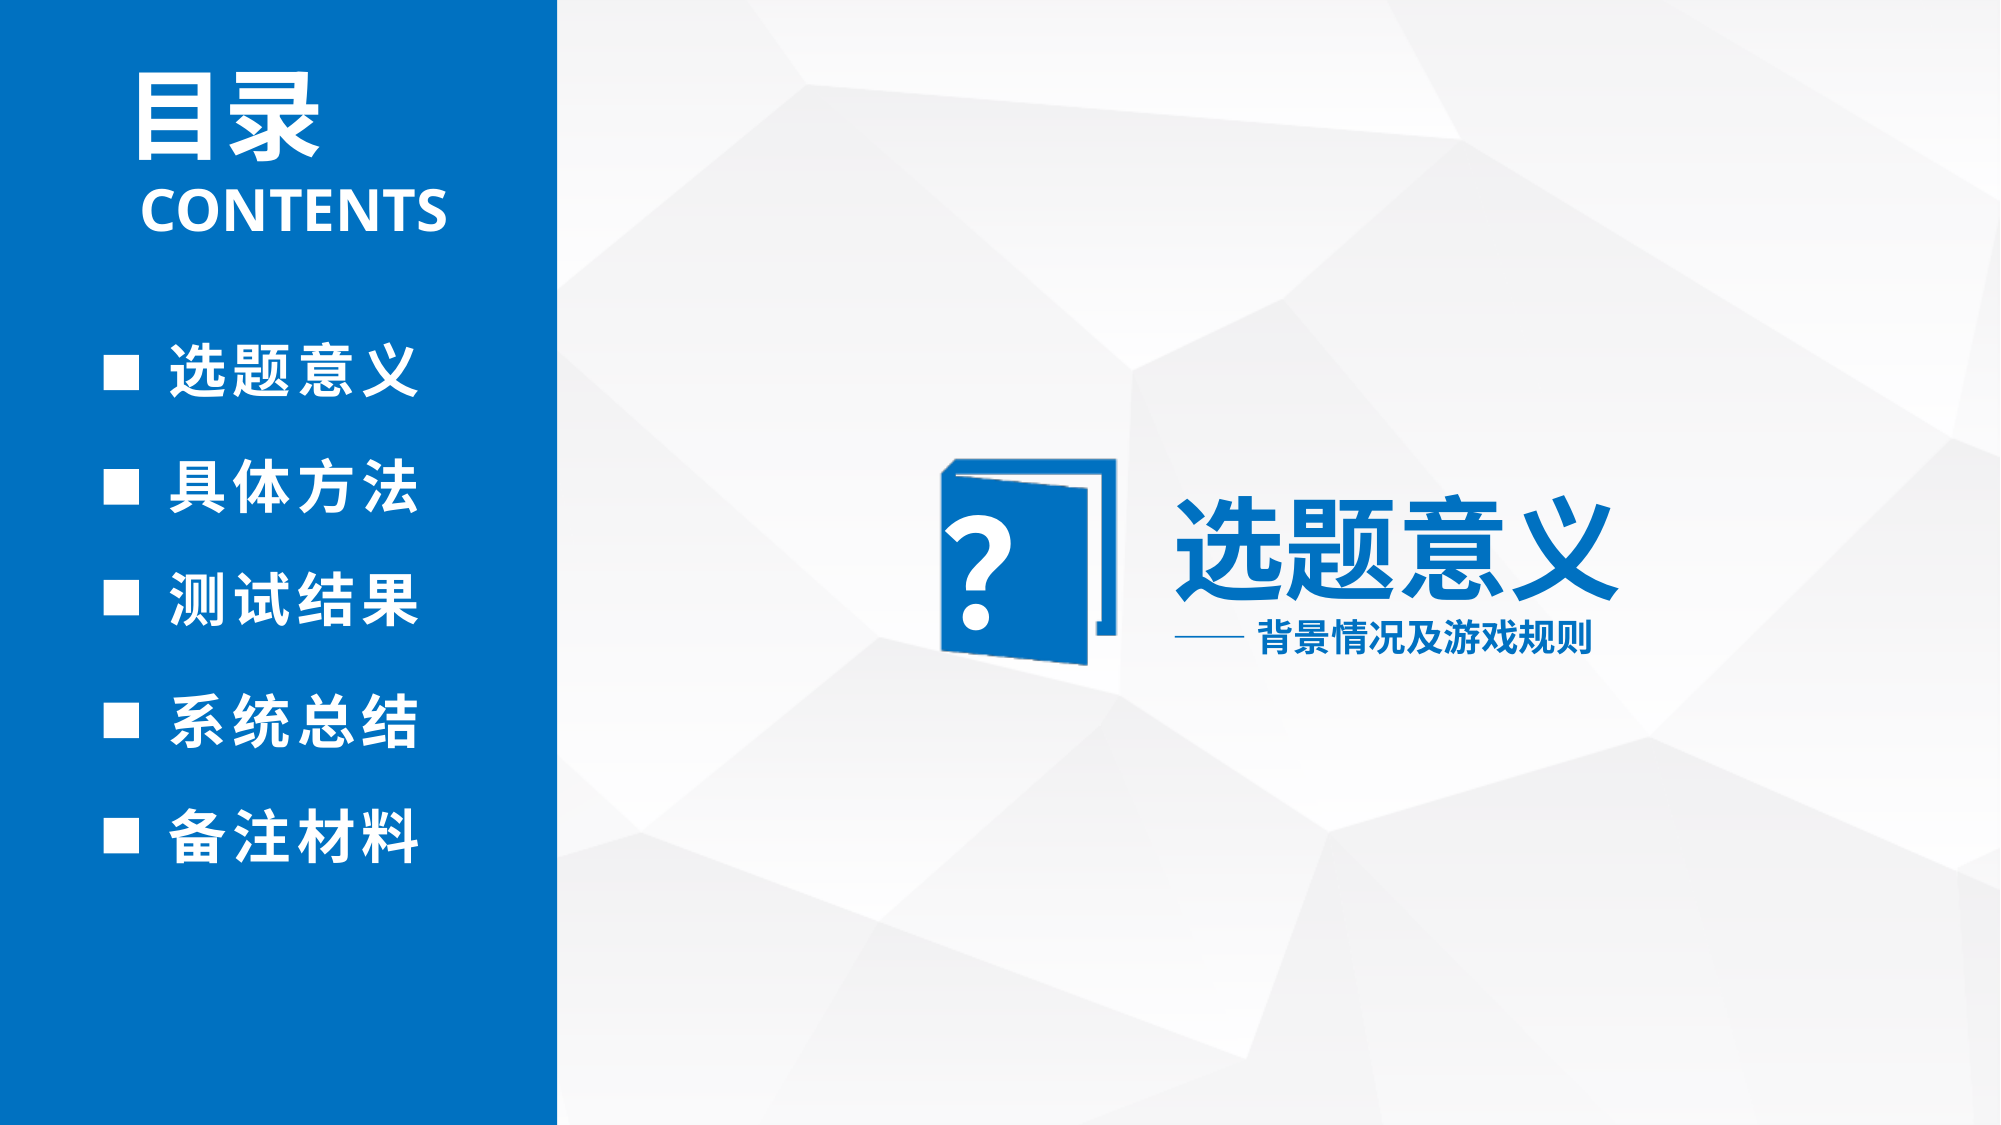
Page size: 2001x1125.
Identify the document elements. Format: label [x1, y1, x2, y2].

text_box [72, 45, 485, 252]
text_box [103, 677, 443, 764]
picture [0, 0, 2000, 1125]
text_box [103, 326, 443, 413]
text_box [103, 555, 443, 641]
text_box [103, 443, 443, 529]
text_box [103, 792, 443, 879]
text_box [912, 445, 1644, 680]
